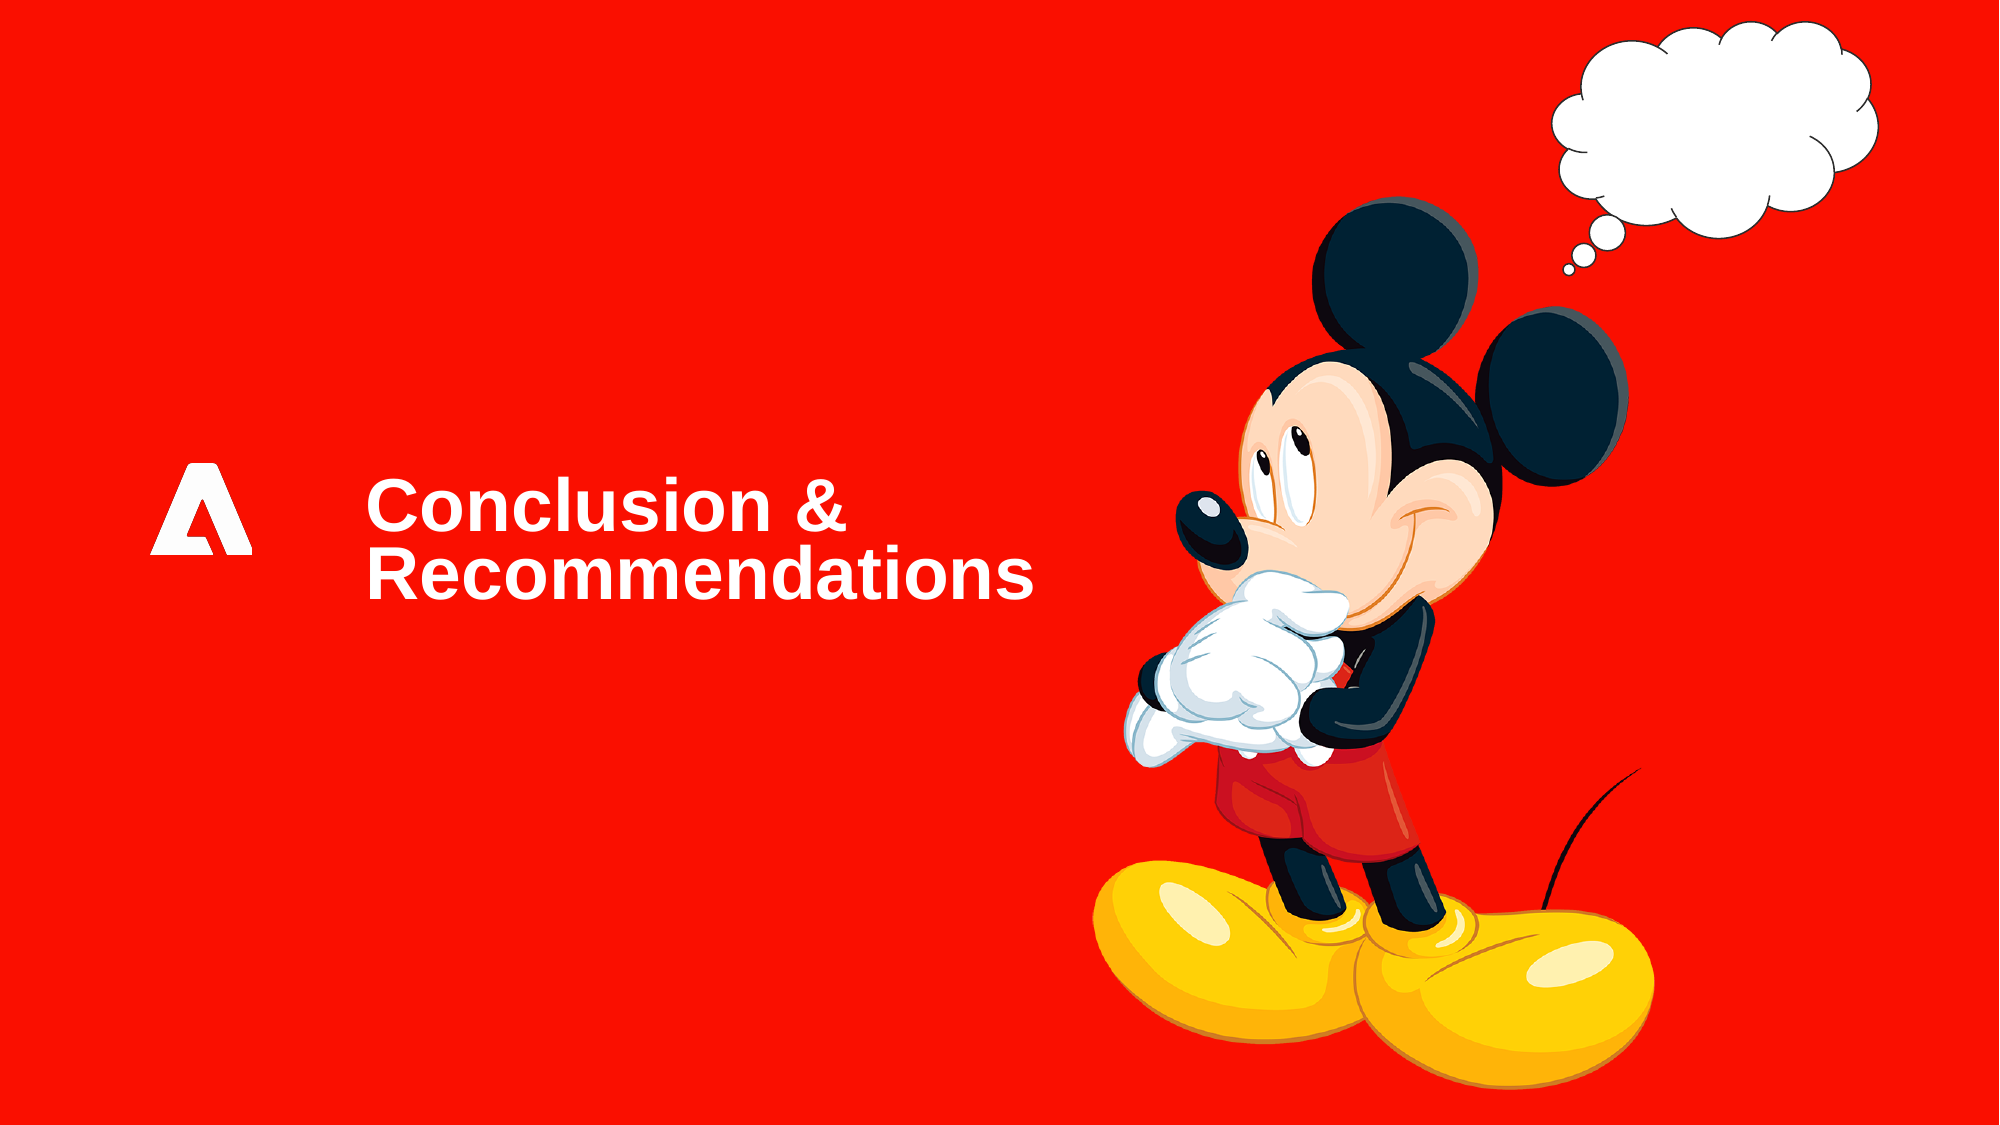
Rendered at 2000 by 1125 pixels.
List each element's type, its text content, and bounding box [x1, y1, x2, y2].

picture [1077, 182, 1682, 1101]
list Conclusion & Recommendations [358, 470, 1072, 699]
picture [150, 463, 252, 555]
text_box [1551, 21, 1879, 239]
